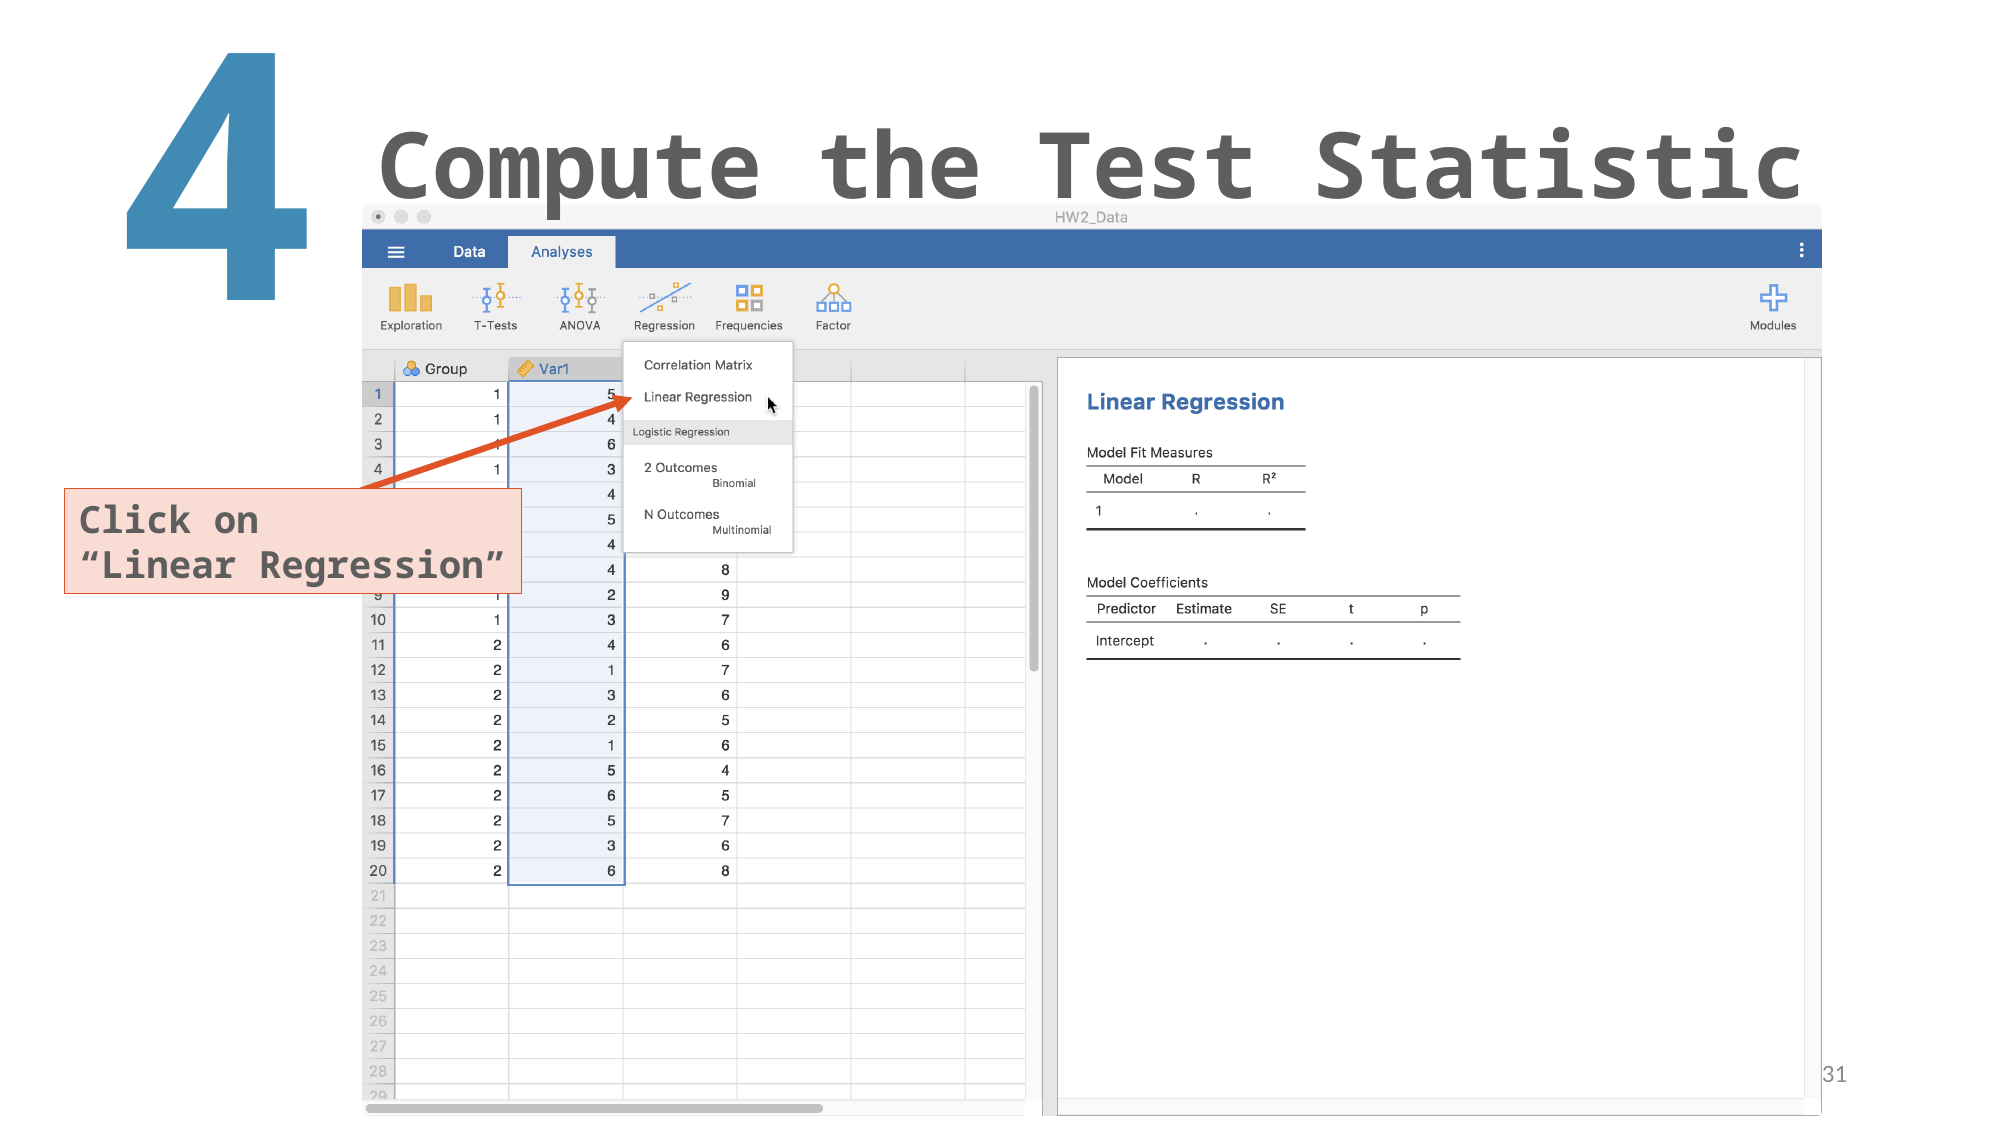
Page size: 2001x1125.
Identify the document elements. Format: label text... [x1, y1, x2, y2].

slide_number 31 [1822, 1042, 1863, 1103]
picture [362, 204, 1822, 1116]
text_box Click on “Linear Regression” [64, 488, 362, 594]
title Compute the Test Statistic [362, 59, 1863, 278]
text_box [303, 397, 633, 511]
text_box 4 [98, 0, 336, 378]
